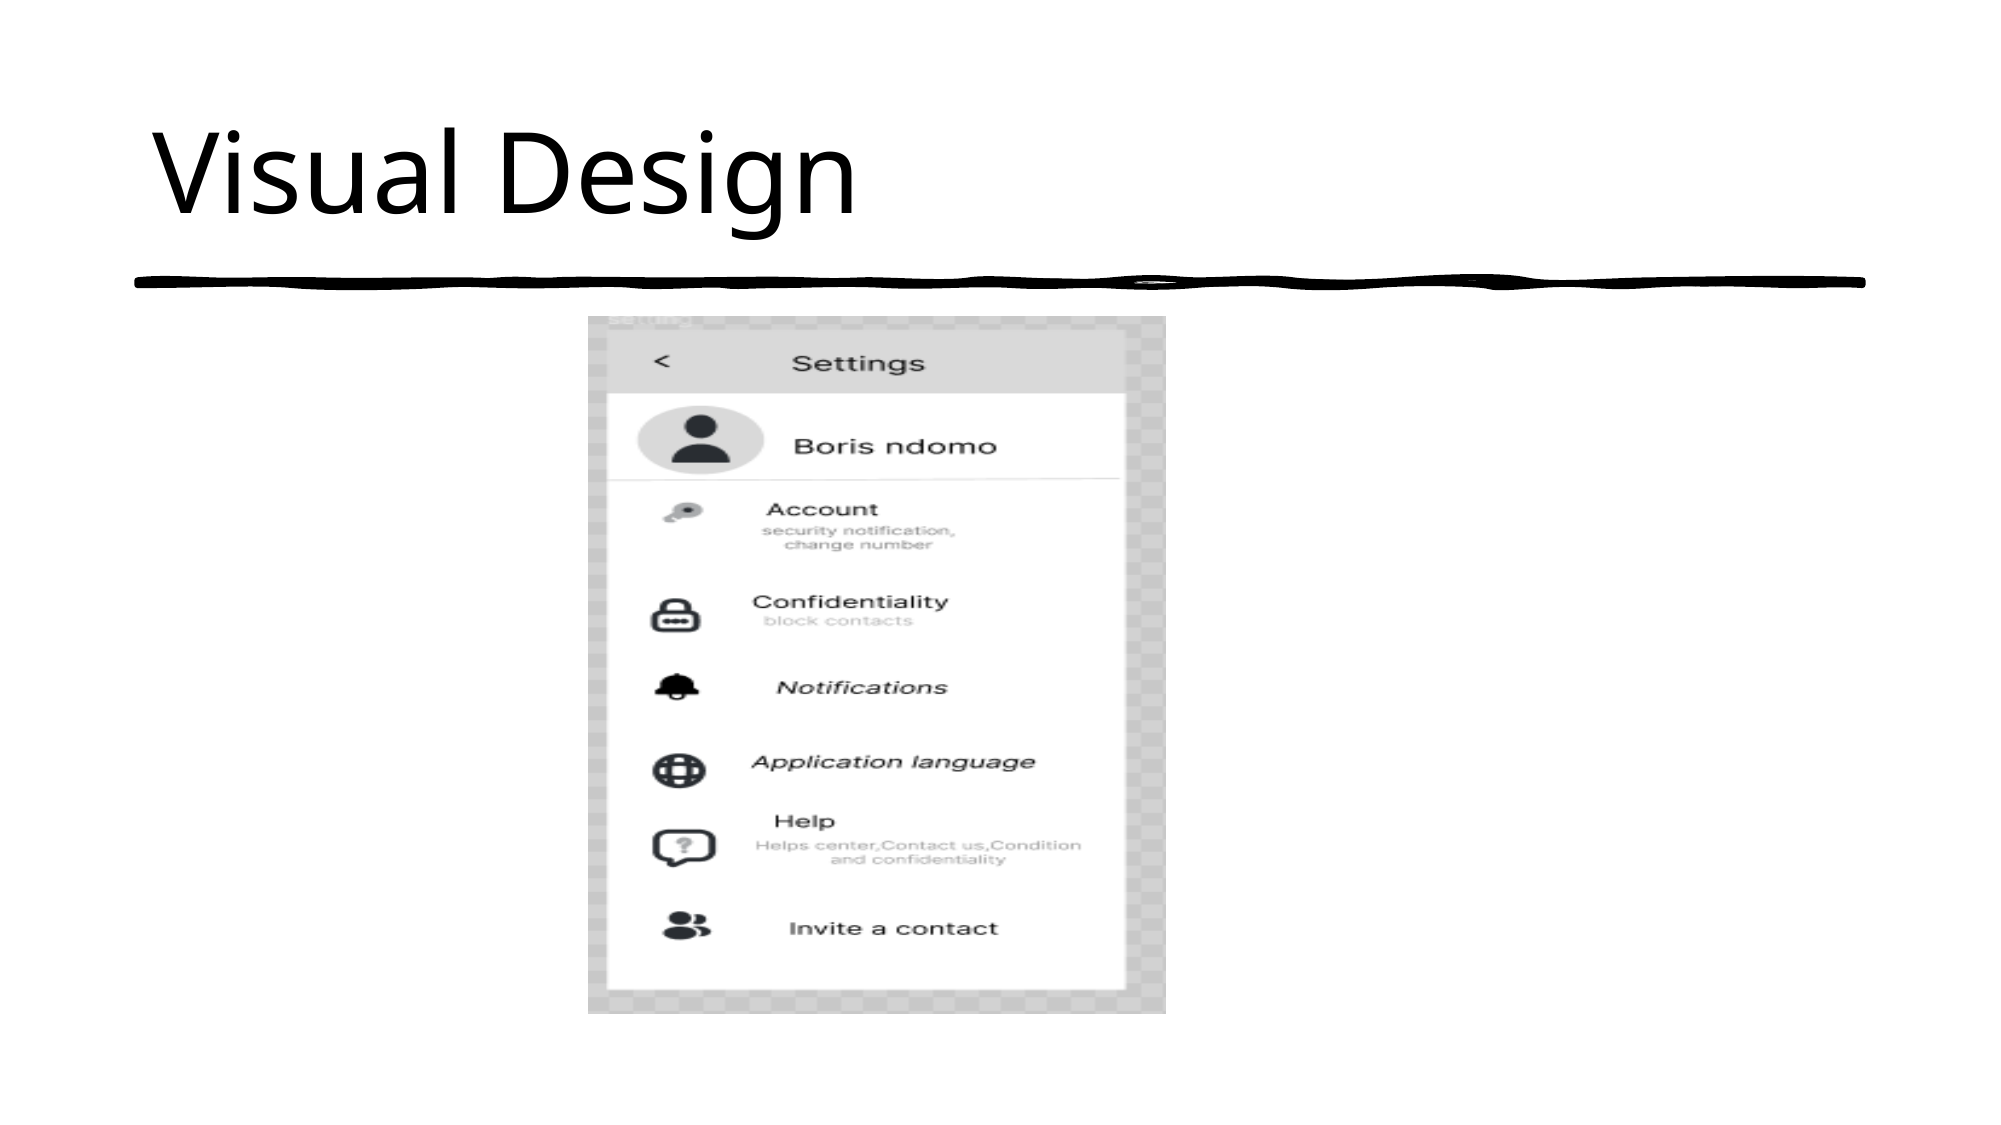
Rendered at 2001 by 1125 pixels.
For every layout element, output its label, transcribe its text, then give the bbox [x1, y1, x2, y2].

title Visual Design [137, 59, 1863, 278]
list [588, 316, 1166, 1015]
